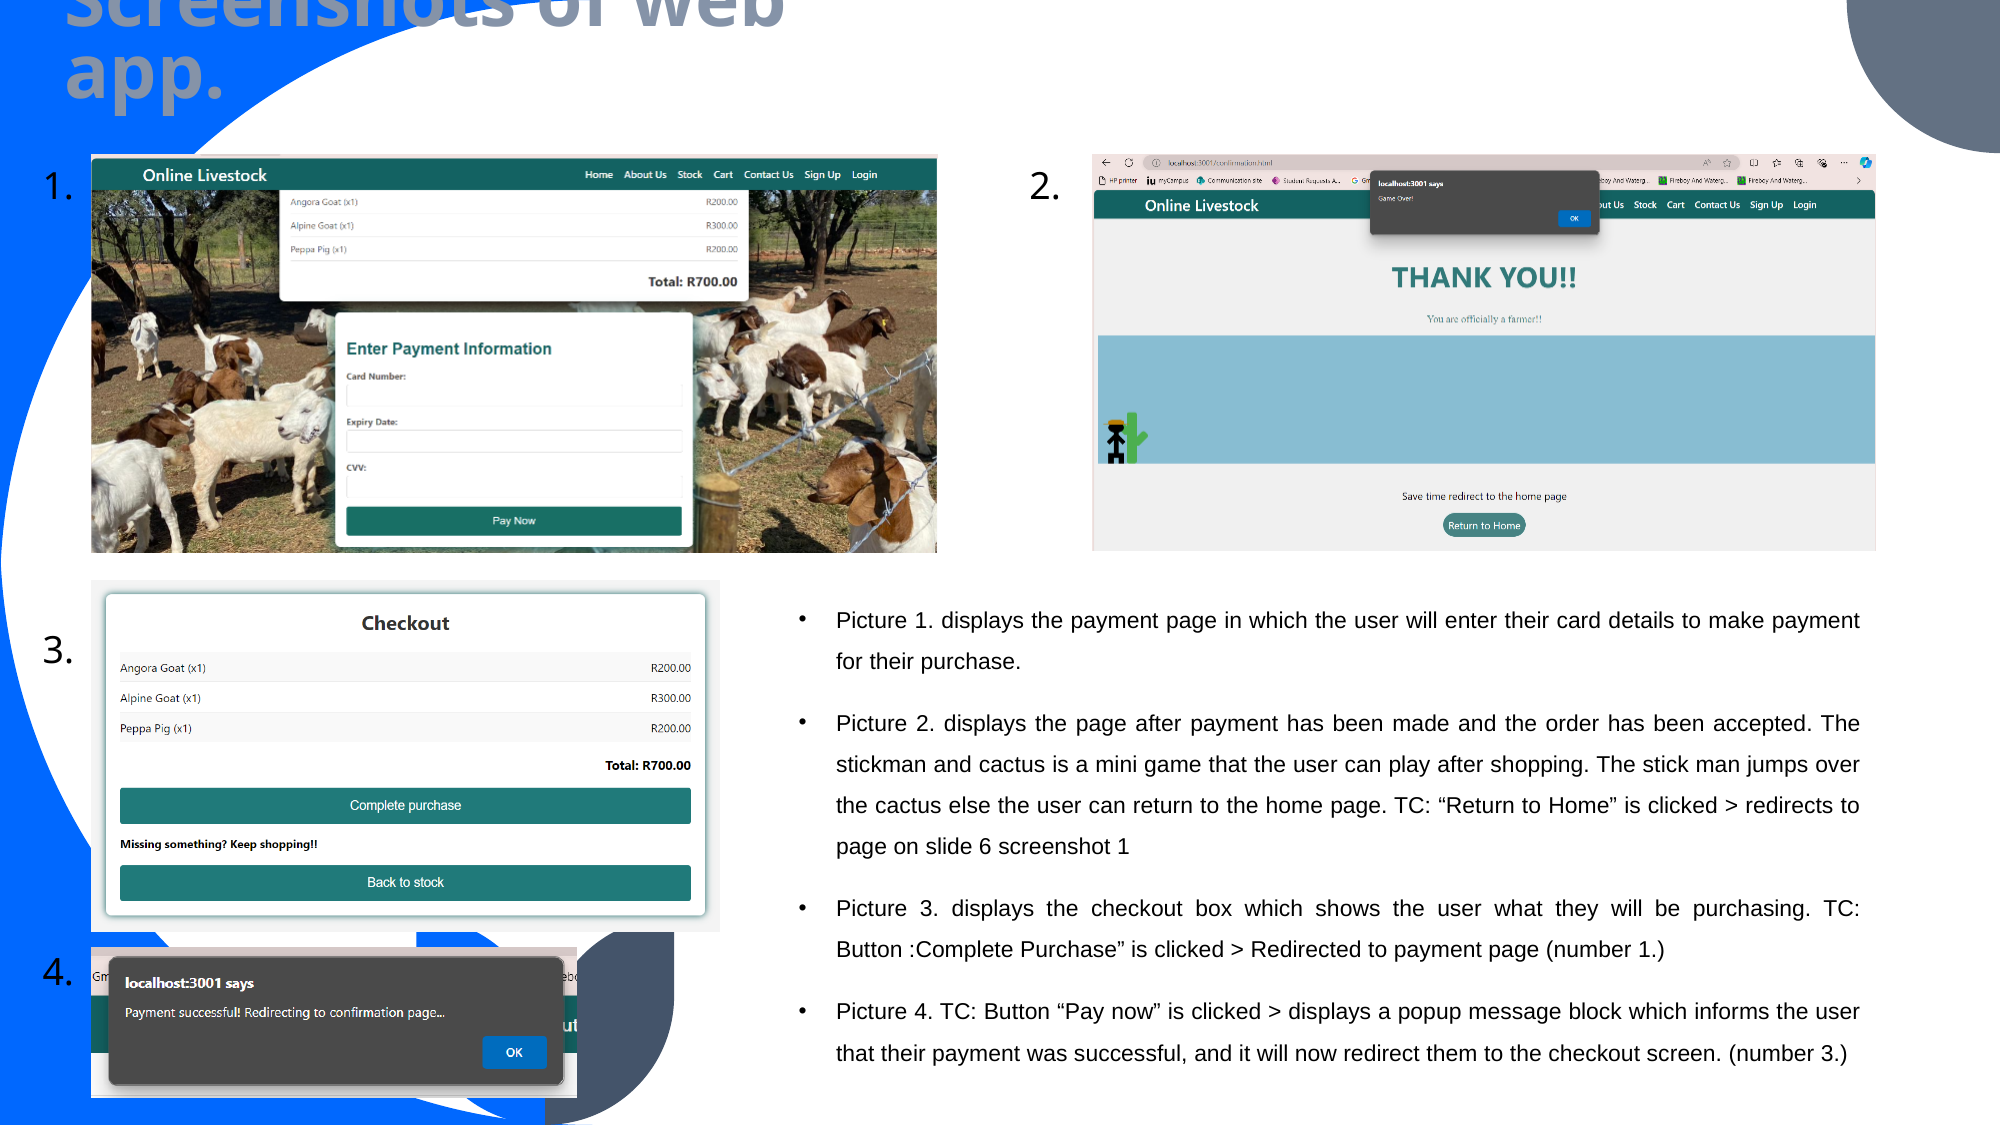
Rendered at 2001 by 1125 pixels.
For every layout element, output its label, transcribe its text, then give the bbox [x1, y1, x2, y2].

picture [91, 154, 938, 553]
text_box Picture 1. displays the payment page in which the user will enter their card details to make payment for their purchase. Picture 2. displays the page after payment has been made and the order has been accepted. The stickman and cactus is a mini game that the user can play after shopping. The stick man jumps over the cactus else the user can return to the home page. TC: “Return to Home” is clicked > redirects to page on slide 6 screenshot 1 Picture 3. displays the checkout box which shows the user what they will be purchasing. TC: Button :Complete Purchase” is clicked > Redirected to payment page (number 1.) Picture 4. TC: Button “Pay now” is clicked > displays a popup message block which informs the user that their payment was successful, and it will now redirect them to the checkout screen. (number 3.) [783, 584, 1876, 1087]
text_box 3. [27, 619, 91, 679]
text_box 2. [1014, 154, 1079, 215]
text_box Screenshots of web app. [49, 27, 914, 121]
picture [91, 580, 720, 932]
picture [1092, 154, 1876, 551]
text_box 4. [27, 940, 92, 1000]
text_box 1. [27, 154, 91, 215]
picture [91, 947, 577, 1098]
